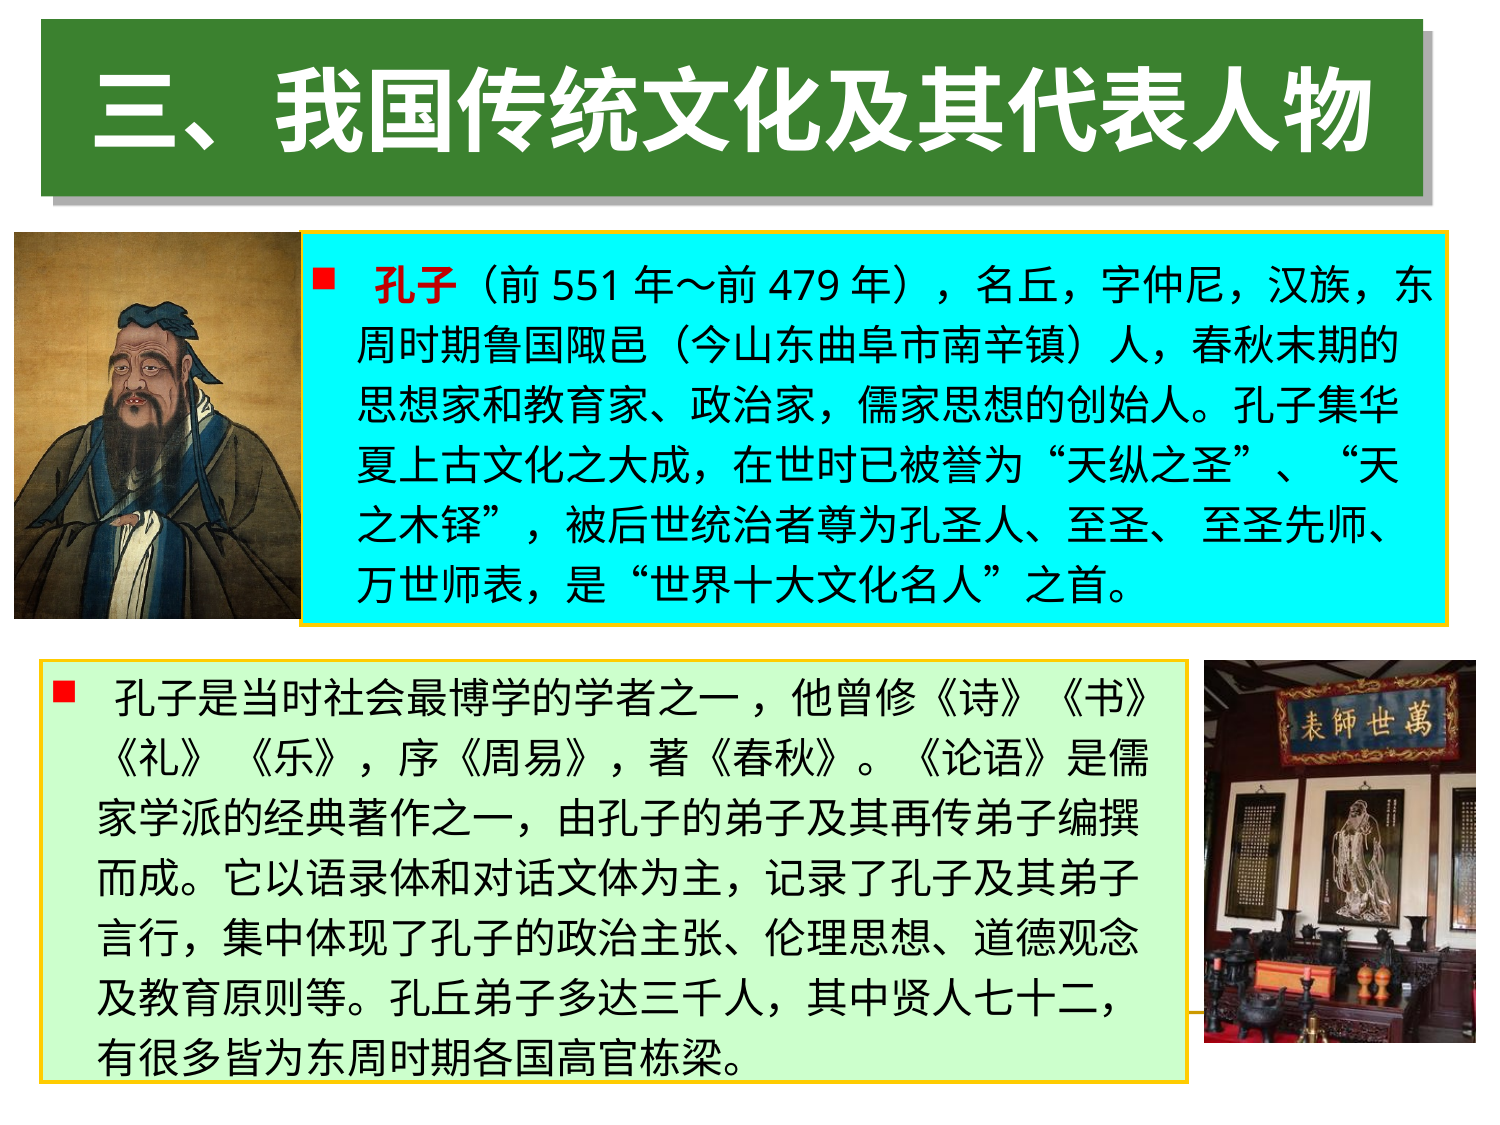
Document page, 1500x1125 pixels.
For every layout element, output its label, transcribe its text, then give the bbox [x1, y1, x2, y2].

text_box 孔子是当时社会最博学的学者之一 ，他曾修《诗》《书》《礼》 《乐》，序《周易》，著《春秋》。《论语》是儒家学派的经典著作之一，由孔子的弟子及其再传弟子编撰而成。它以语录体和对话文体为主，记录了孔子及其弟子言行，集中体现了孔子的政治主张、伦理思想、道德观念及教育原则等。孔丘弟子多达三千人，其中贤人七十二，有很多皆为东周时期各国高官栋梁。 [41, 660, 1187, 1082]
picture [14, 231, 302, 619]
slide_number [1074, 1023, 1426, 1100]
text_box 三、我国传统文化及其代表人物 [41, 19, 1424, 197]
picture [1204, 660, 1477, 1043]
text_box 孔子（前551年～前479年），名丘，字仲尼，汉族，东周时期鲁国陬邑（今山东曲阜市南辛镇）人，春秋末期的思想家和教育家、政治家，儒家思想的创始人。孔子集华夏上古文化之大成，在世时已被誉为“天纵之圣”、“天之木铎”，被后世统治者尊为孔圣人、至圣、 至圣先师、万世师表，是“世界十大文化名人”之首。 [302, 232, 1447, 625]
